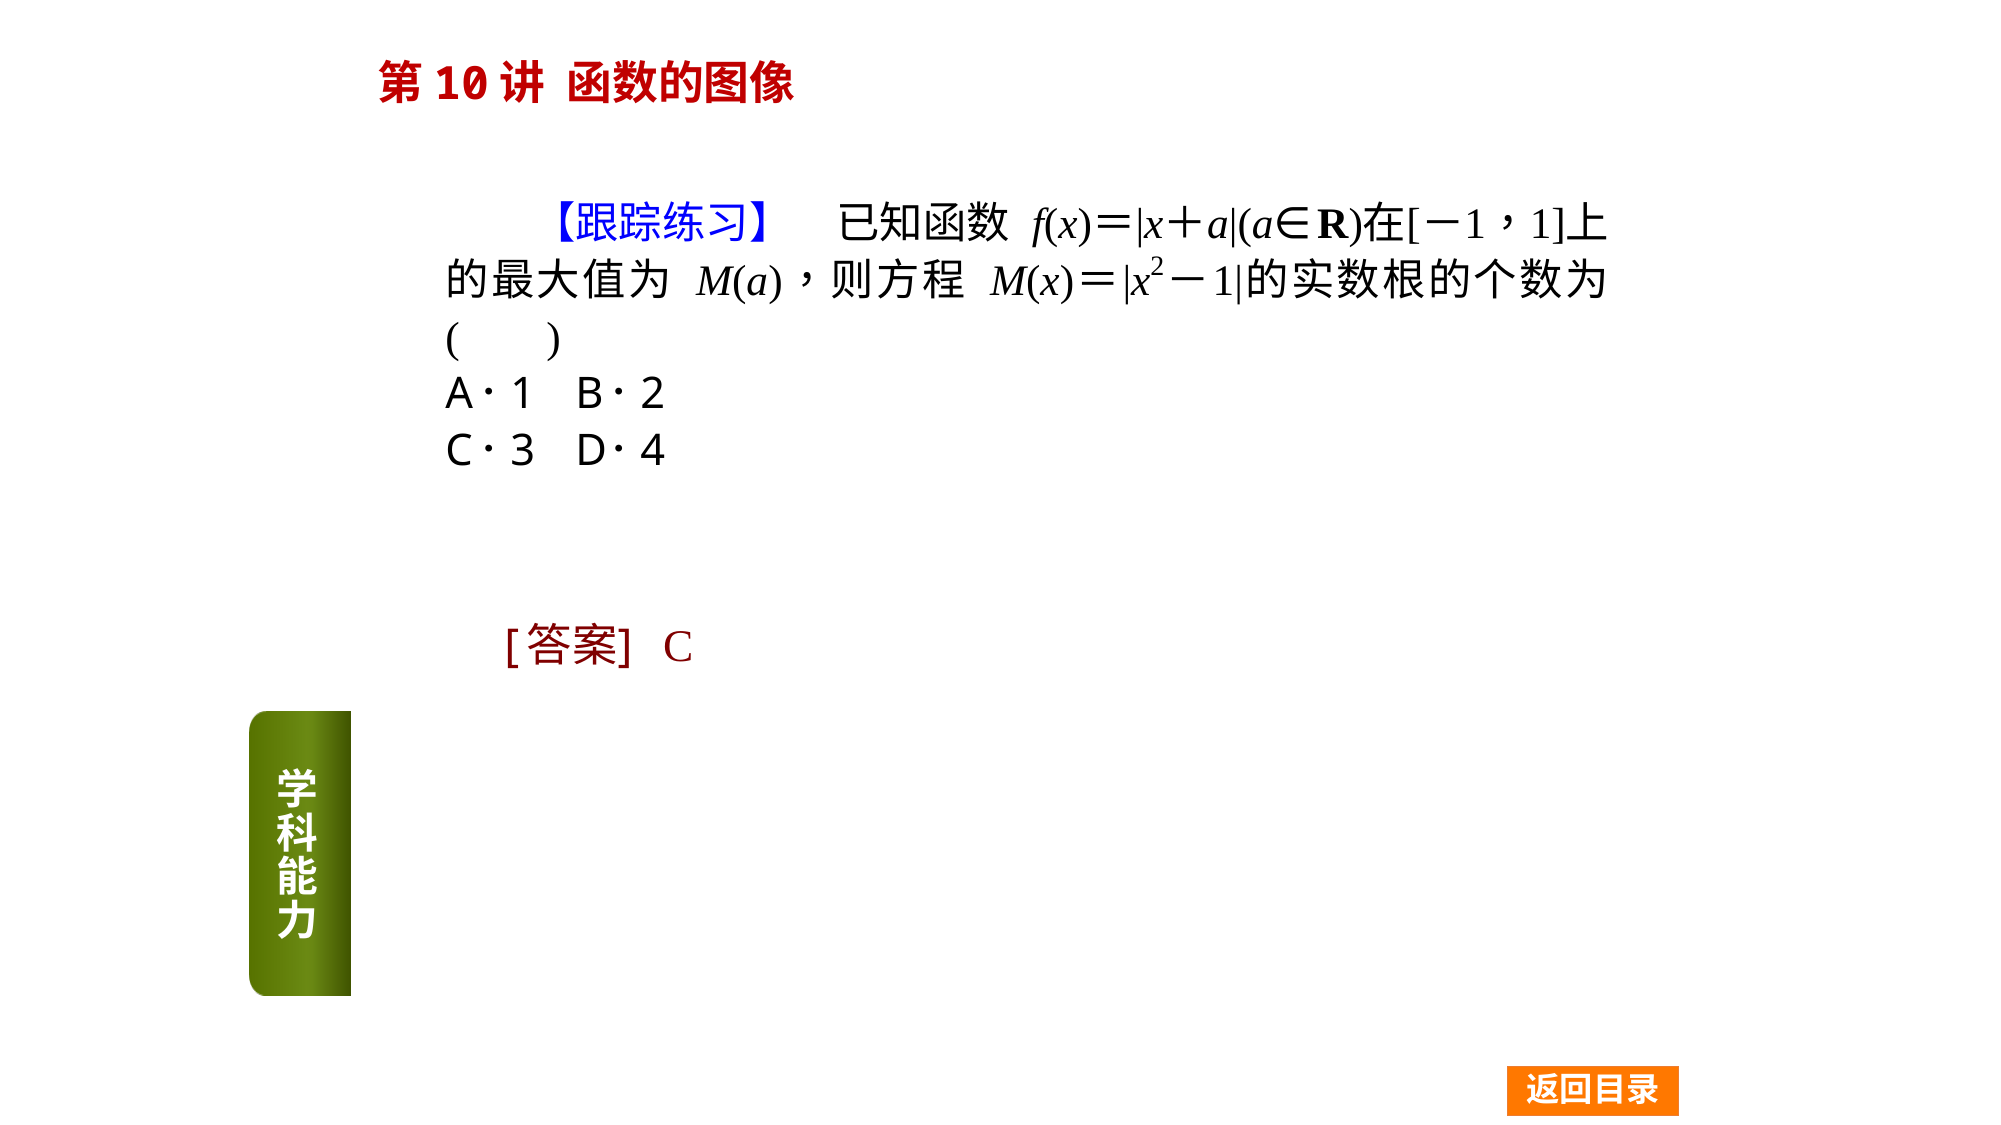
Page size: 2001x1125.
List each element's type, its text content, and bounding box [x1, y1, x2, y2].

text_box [445, 195, 1610, 1125]
text_box 返回目录 [1610, 1066, 1679, 1116]
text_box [249, 711, 351, 1052]
text_box 第10讲 函数的图像 [362, 42, 1461, 121]
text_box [413, 616, 1528, 750]
